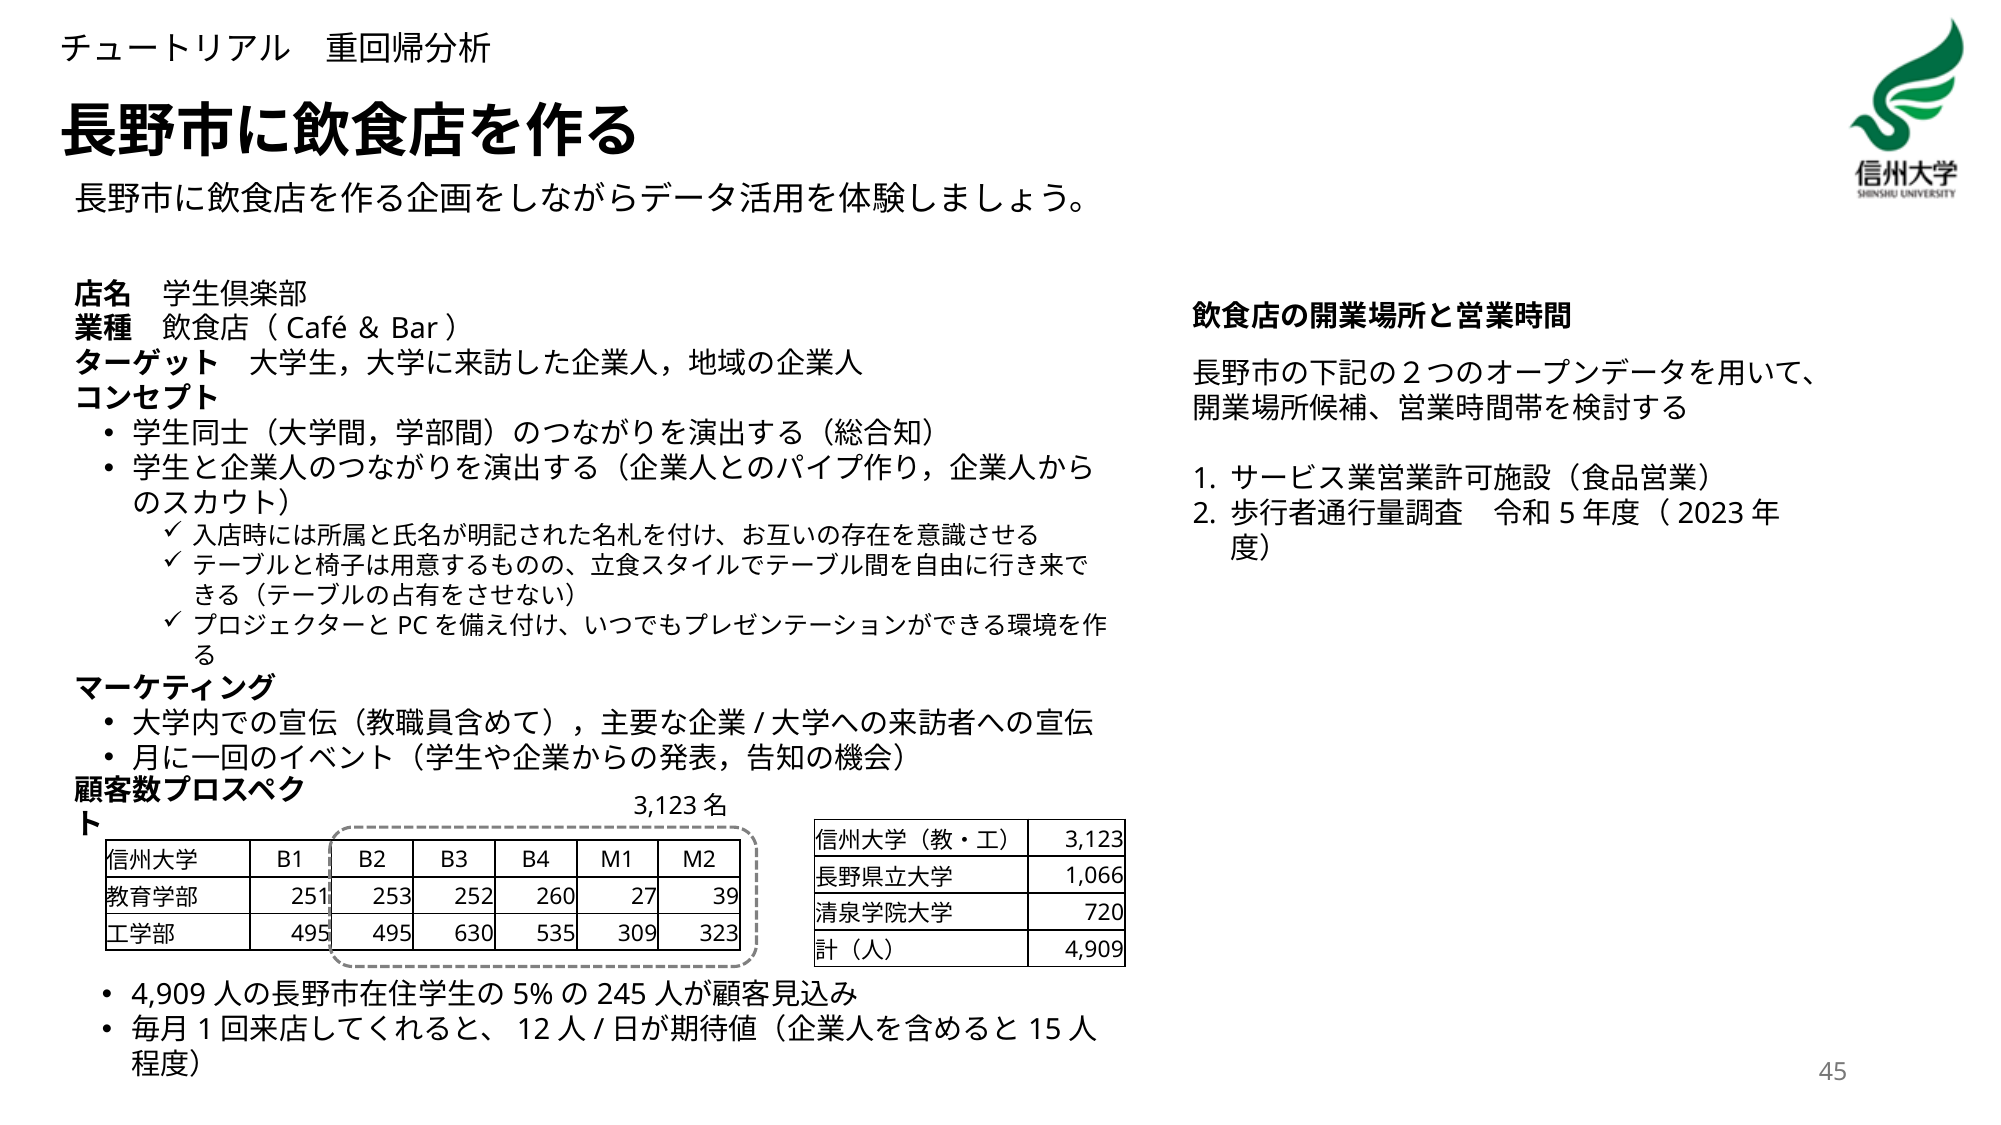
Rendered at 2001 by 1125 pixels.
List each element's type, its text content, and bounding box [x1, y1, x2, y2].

text_box 飲食店の開業場所と営業時間 [1178, 289, 1726, 340]
table_cell 長野県立大学 [815, 857, 1027, 892]
table_header 信州大学 [107, 841, 249, 876]
list チュートリアル 重回帰分析 [44, 24, 1770, 85]
table_header B1 [251, 841, 329, 876]
title 長野市に飲食店を作る [44, 93, 1770, 193]
table_cell 495 [251, 914, 329, 949]
table_header 3,123 [1029, 820, 1124, 855]
slide_number 45 [1412, 1042, 1863, 1103]
table_header 信州大学（教・工） [815, 820, 1027, 855]
table_cell 720 [1029, 894, 1124, 929]
table_cell 1,066 [1029, 857, 1124, 892]
table_cell 工学部 [107, 914, 249, 949]
text_box 長野市の下記の２つのオープンデータを用いて、開業場所候補、営業時間帯を検討する サービス業営業許可施設（食品営業） 歩行者通行量調査 令和5年度（2023年度） [1178, 347, 1838, 572]
text_box 3,123名 [618, 782, 768, 827]
text_box [328, 825, 759, 968]
text_box 4,909人の長野市在住学生の5%の245人が顧客見込み 毎月1回来店してくれると、12人/日が期待値（企業人を含めると15人程度） [87, 968, 1138, 1088]
text_box 長野市に飲食店を作る企画をしながらデータ活用を体験しましょう。 [59, 169, 1789, 225]
table_cell 251 [251, 878, 329, 913]
table_cell 4,909 [1029, 931, 1124, 966]
text_box 顧客数プロスペクト [59, 763, 328, 849]
table_cell 清泉学院大学 [815, 894, 1027, 929]
table_cell 教育学部 [107, 878, 249, 913]
table_cell 計（人） [815, 931, 1027, 966]
text_box 店名 学生倶楽部 業種 飲食店（Café＆Bar） ターゲット 大学生，大学に来訪した企業人，地域の企業人 コンセプト 学生同士（大学間，学部間）のつながりを演出する（総合知） 学生と企業人のつながりを演出する（企業人とのパイプ作り，企業人からのスカウト） 入店時には所属と氏名が明記された名札を付け、お互いの存在を意識させる テーブルと椅子は用意するものの、立食スタイルでテーブル間を自由に行き来できる（テーブルの占有をさせない） プロジェクターとPCを備え付け、いつでもプレゼンテーションができる環境を作る マーケティング 大学内での宣伝（教職員含めて），主要な企業/大学への来訪者への宣伝 月に一回のイベント（学生や企業からの発表，告知の機会） [59, 267, 1125, 817]
picture [1816, 13, 1989, 216]
